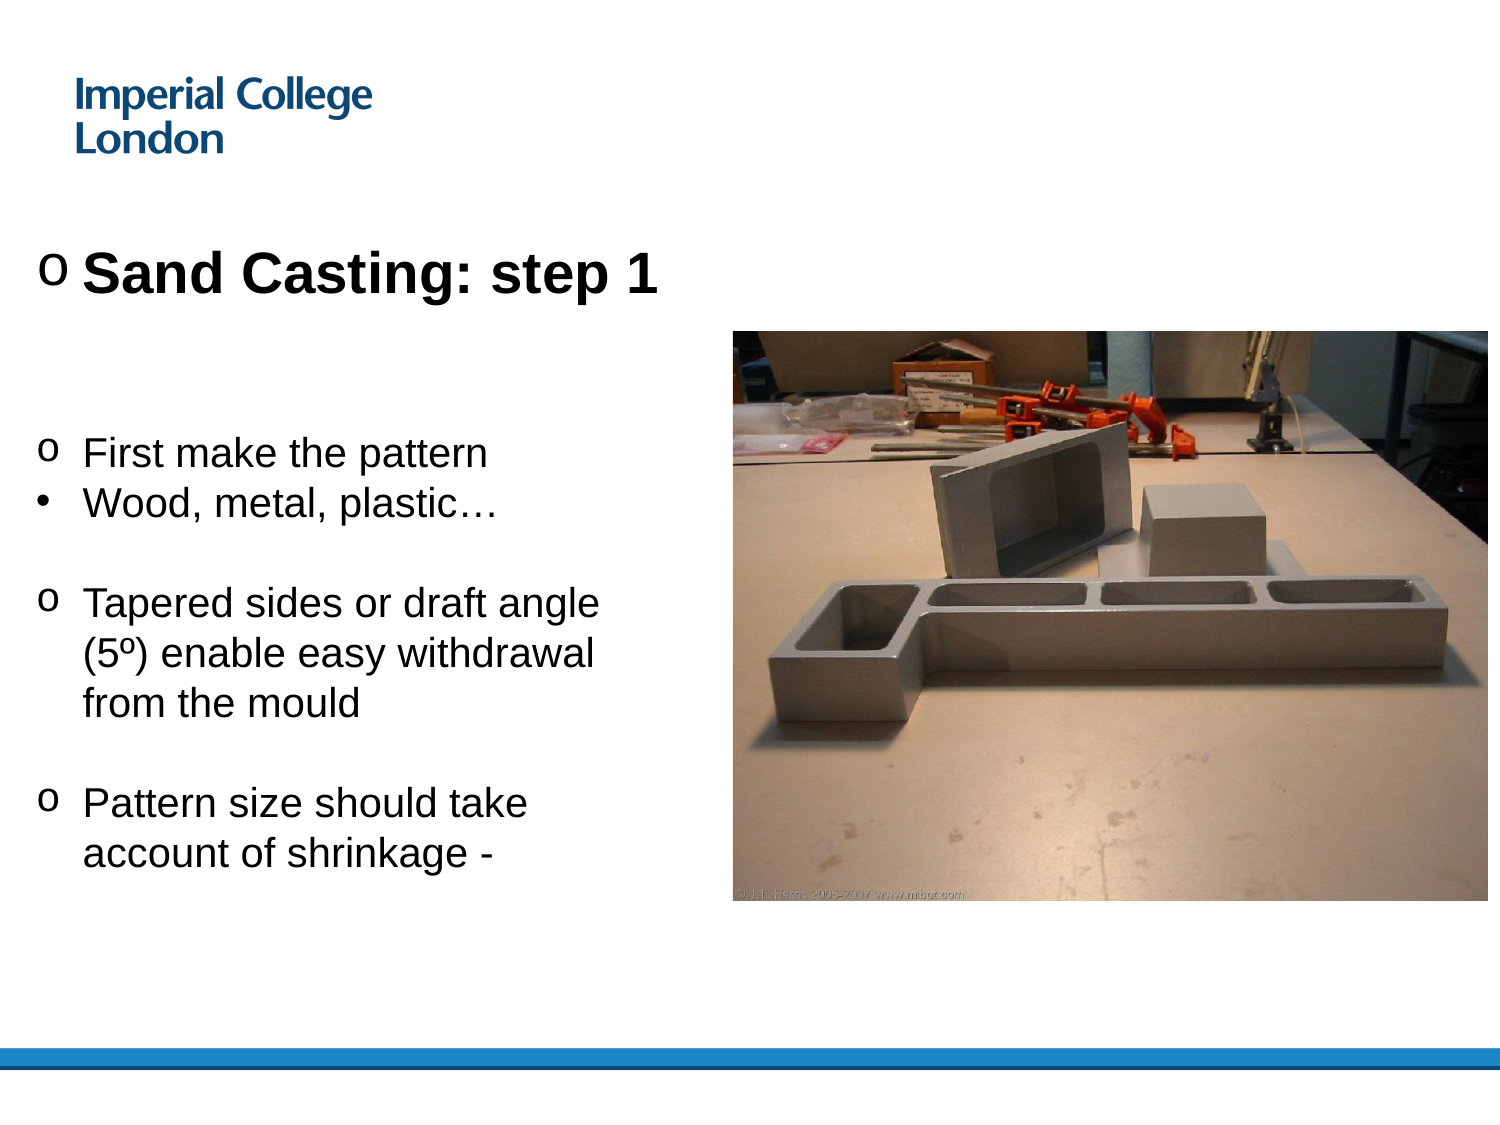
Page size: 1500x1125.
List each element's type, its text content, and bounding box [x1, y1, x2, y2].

picture [0, 0, 1500, 1125]
text_box Sand Casting: step 1 First make the pattern Wood, metal, plastic… Tapered sides or draft angle (5º) enable easy withdrawal from the mould Pattern size should take account of shrinkage - [21, 228, 693, 883]
